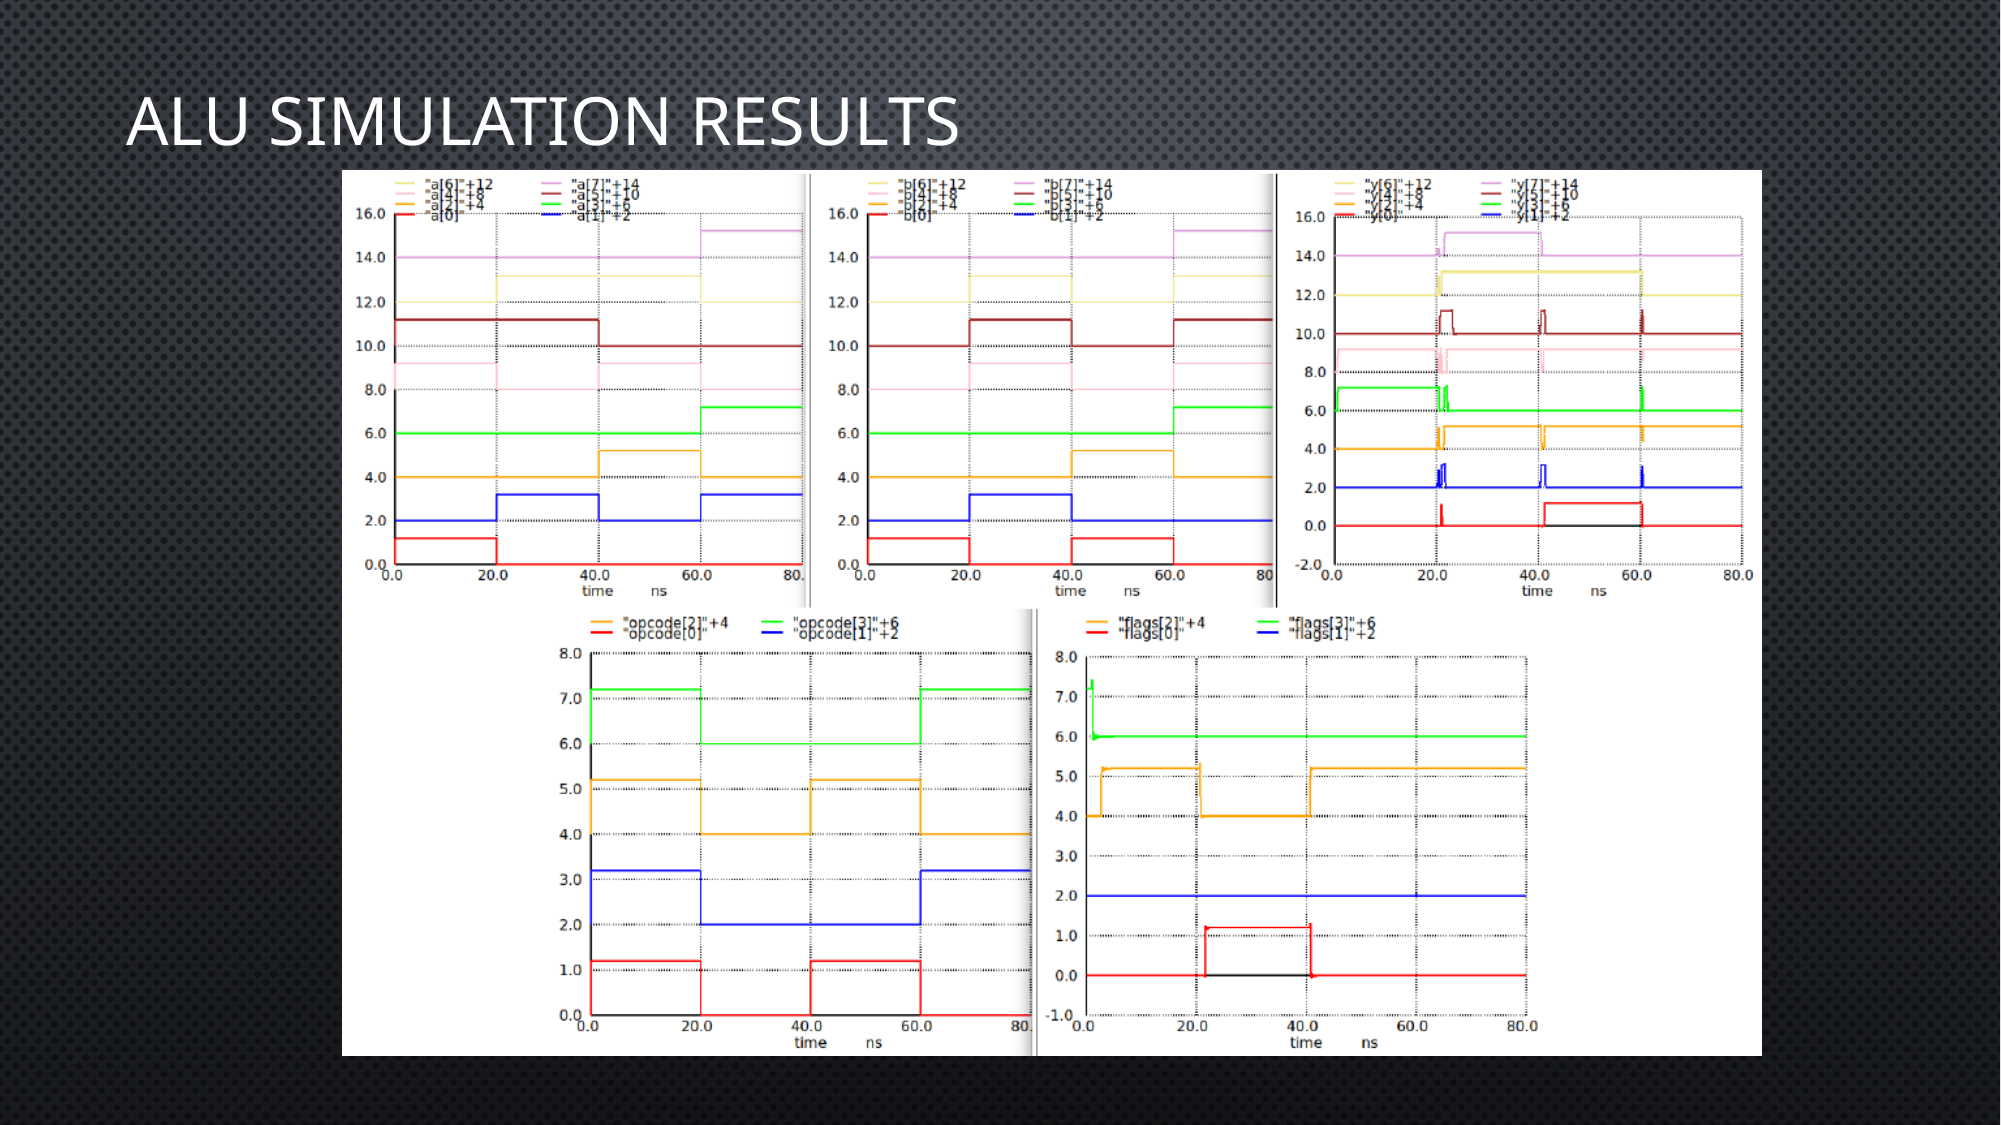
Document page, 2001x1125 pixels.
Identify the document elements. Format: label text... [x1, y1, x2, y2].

title ALU SImulatIon Results [111, 0, 1762, 238]
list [341, 169, 1762, 1056]
